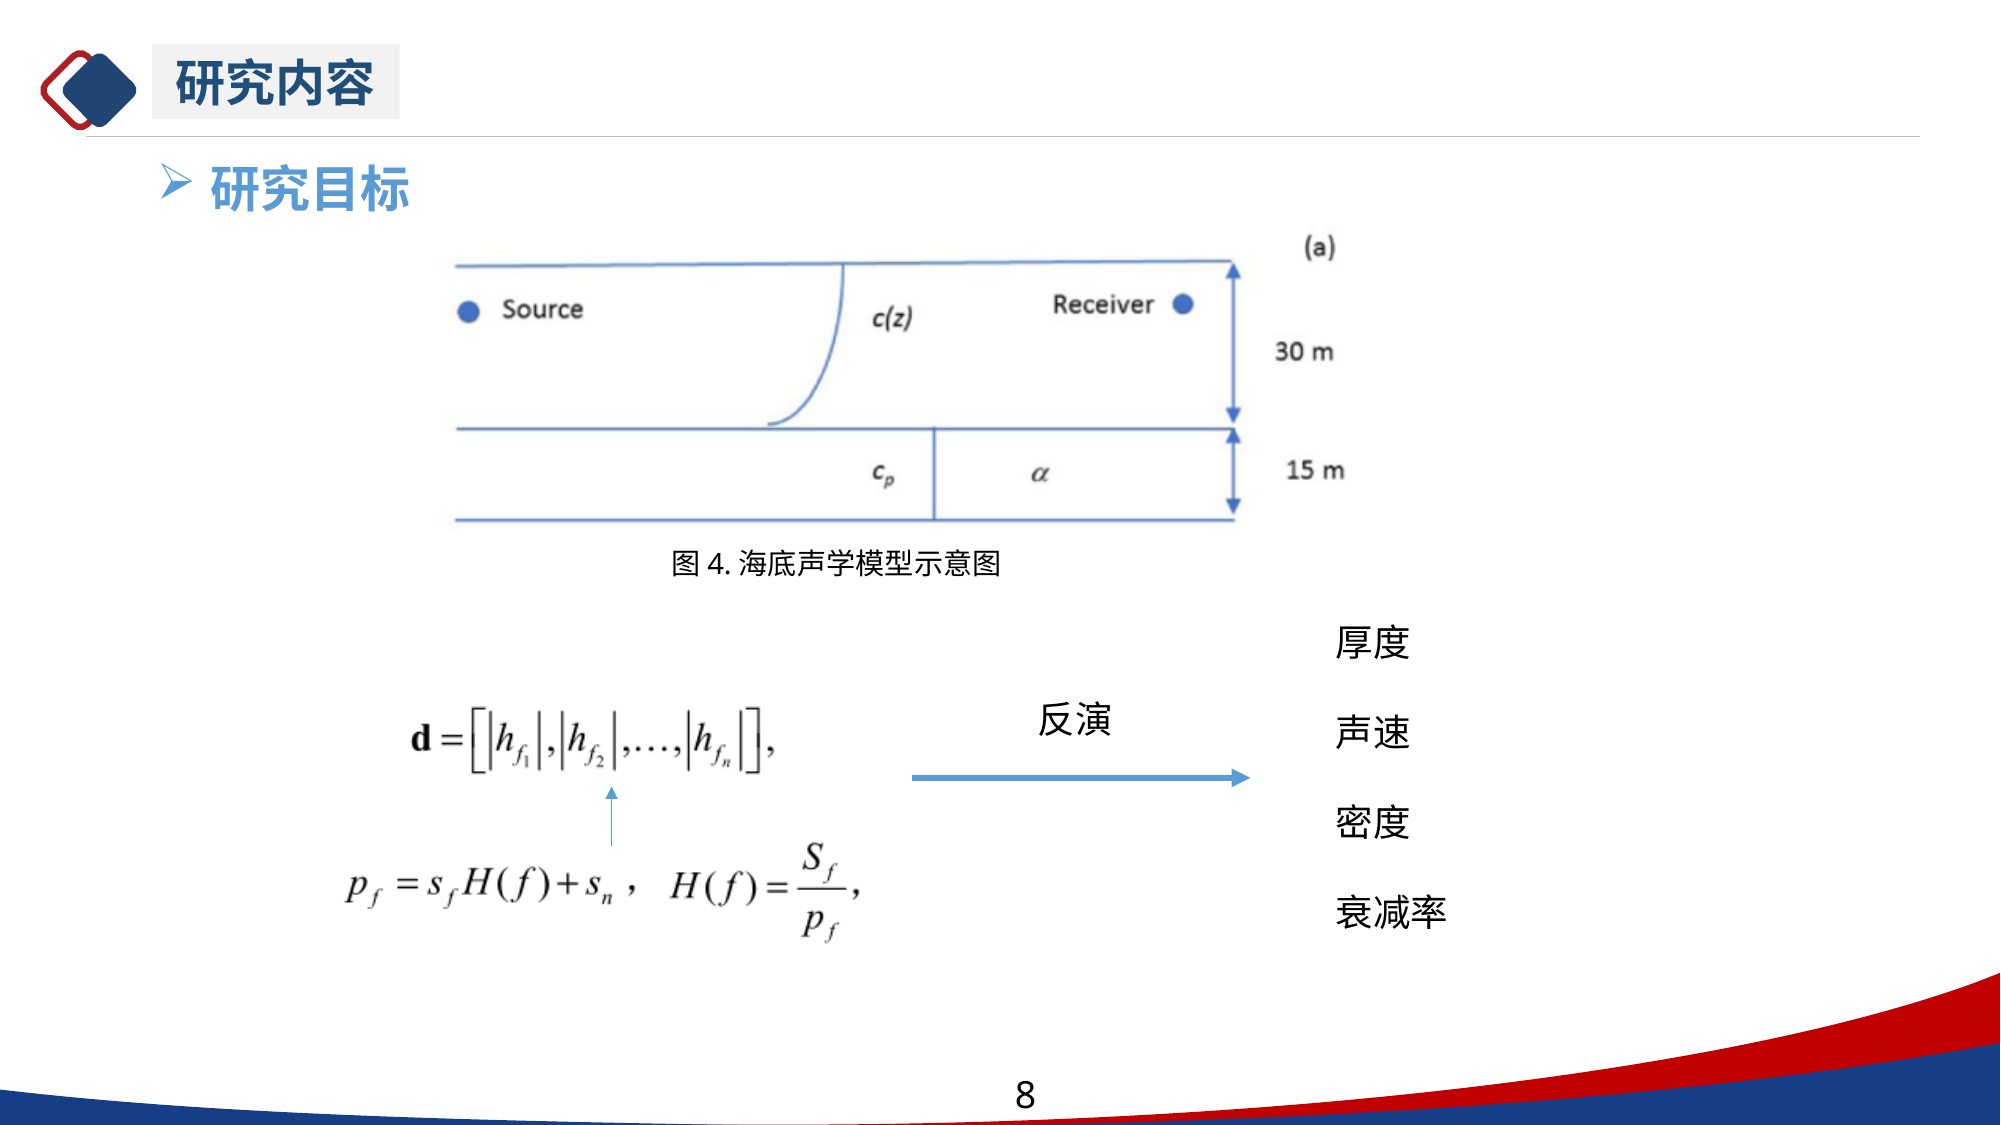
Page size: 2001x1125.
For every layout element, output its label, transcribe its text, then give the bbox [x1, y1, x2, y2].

text_box 研究目标 [142, 150, 425, 225]
text_box 反演 [1023, 688, 1288, 748]
picture [388, 198, 1378, 563]
picture [367, 686, 790, 786]
text_box 图4.海底声学模型示意图 [656, 563, 1168, 588]
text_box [51, 61, 129, 120]
text_box 研究内容 [152, 44, 400, 120]
picture [310, 816, 886, 953]
text_box 8 [999, 1063, 1114, 1124]
